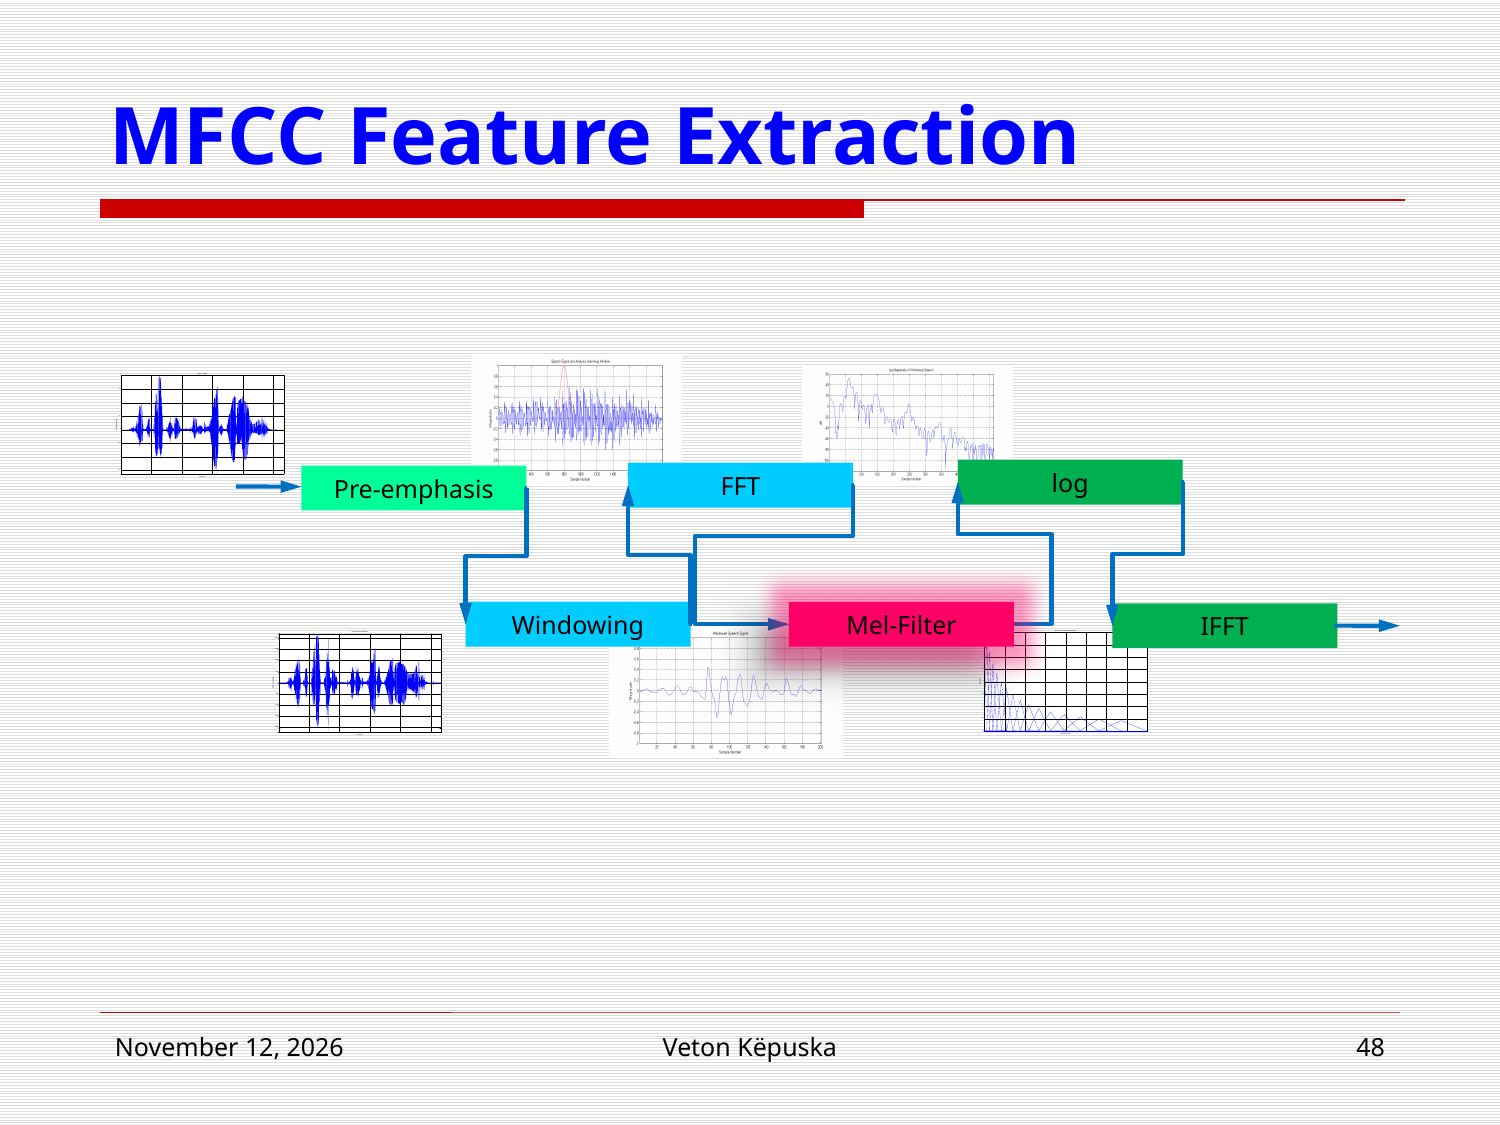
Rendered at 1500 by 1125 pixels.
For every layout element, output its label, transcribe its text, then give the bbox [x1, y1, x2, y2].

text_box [788, 484, 854, 625]
text_box IFFT [1172, 603, 1338, 649]
text_box Pre-emphasis [301, 465, 466, 511]
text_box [1112, 481, 1184, 627]
picture [801, 365, 1013, 484]
text_box log [1018, 459, 1183, 505]
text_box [627, 484, 691, 625]
footer Veton Këpuska [512, 1024, 988, 1103]
picture [471, 355, 682, 484]
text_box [957, 481, 1015, 625]
picture [93, 366, 304, 488]
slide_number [99, 1024, 426, 1103]
slide_number 48 [1074, 1024, 1401, 1103]
text_box Windowing [466, 601, 622, 647]
text_box FFT [687, 462, 796, 508]
text_box Mel-Filter [848, 601, 952, 647]
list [609, 628, 844, 757]
picture [956, 623, 1168, 745]
title MFCC Feature Extraction [93, 49, 1407, 188]
picture [251, 624, 462, 746]
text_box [465, 487, 527, 625]
